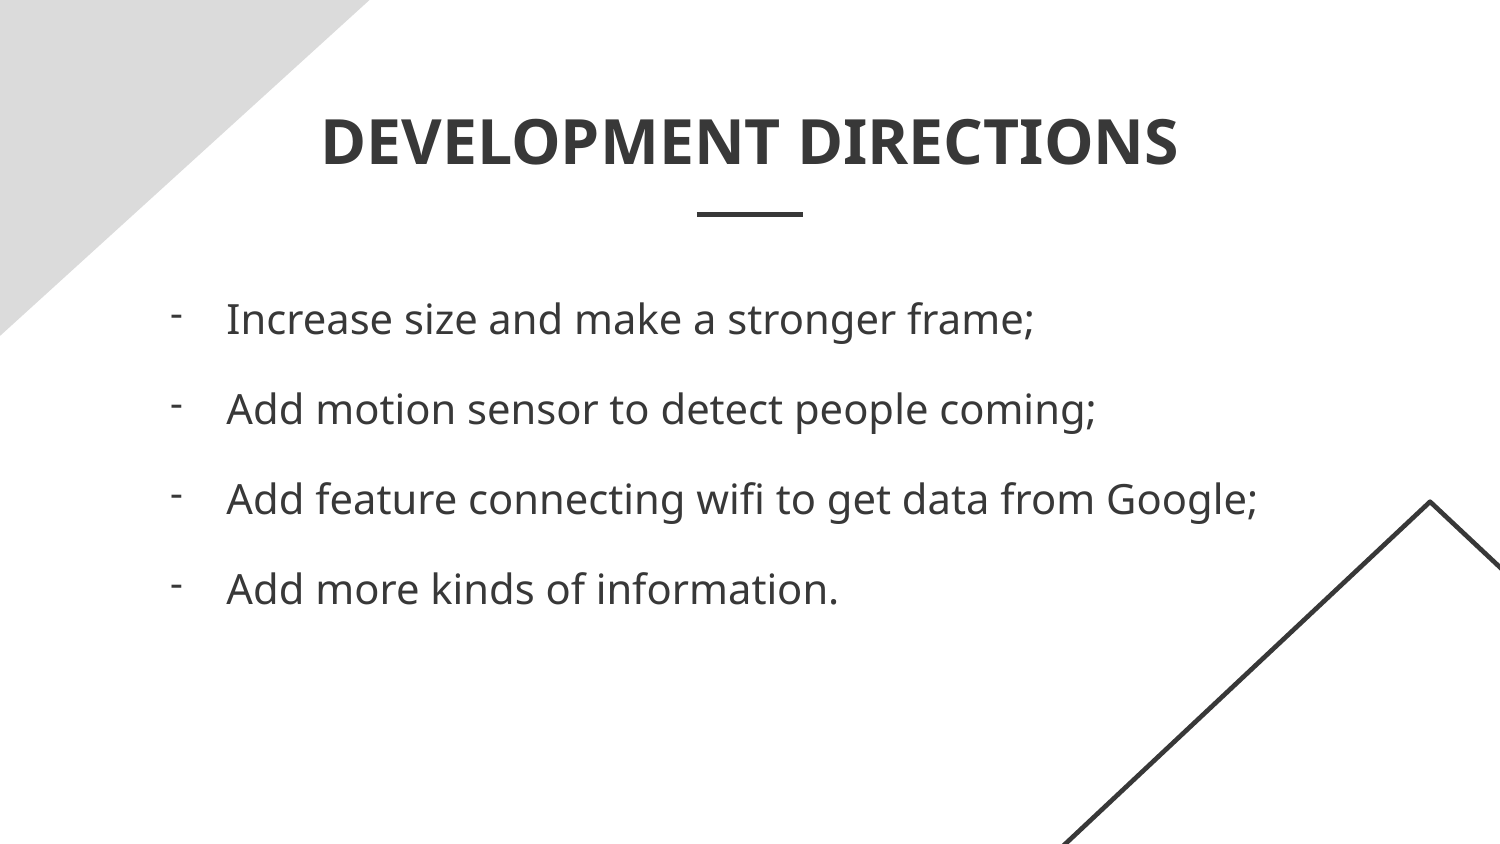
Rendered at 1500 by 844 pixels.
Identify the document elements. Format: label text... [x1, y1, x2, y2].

subtitle Increase size and make a stronger frame; Add motion sensor to detect people coming; Add feature connecting wifi to get data from Google; Add more kinds of information. [155, 263, 1345, 781]
title DEVELOPMENT DIRECTIONS [191, 87, 1309, 174]
